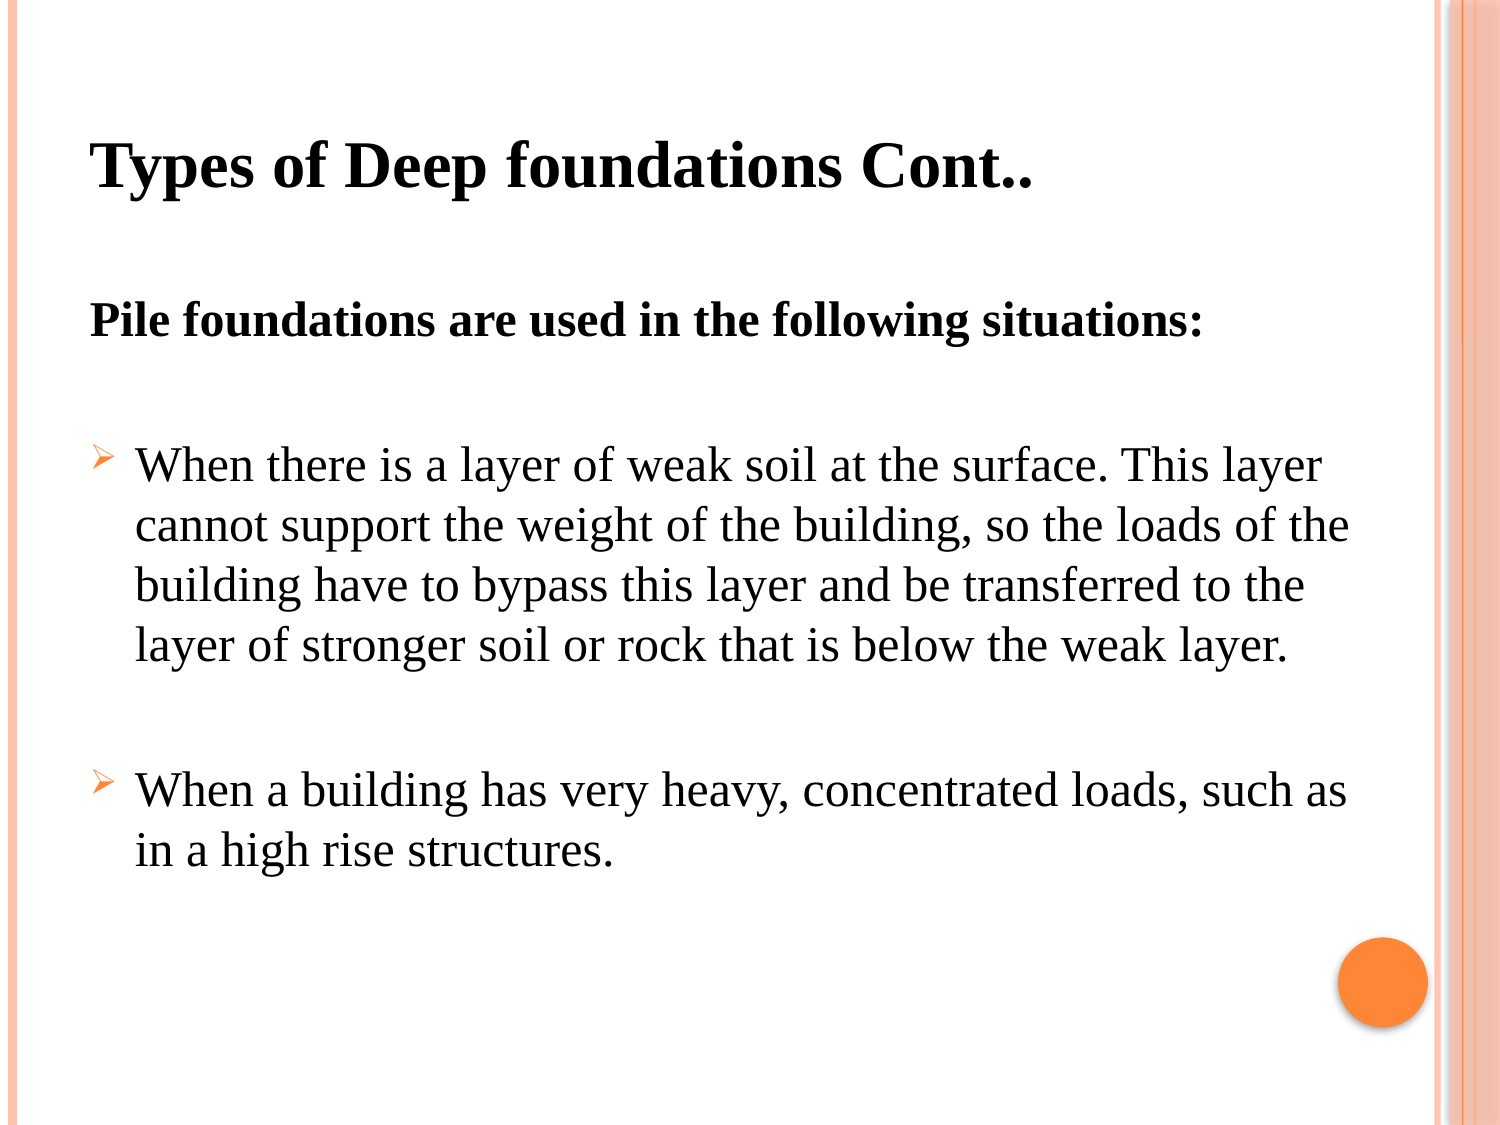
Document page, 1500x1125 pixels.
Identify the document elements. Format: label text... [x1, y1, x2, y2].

title Types of Deep foundations Cont.. [75, 45, 1300, 209]
list Pile foundations are used in the following situations: When there is a layer of weak soil at the surface. This layer cannot support the weight of the building, so the loads of the building have to bypass this layer and be transferred to the layer of stronger soil or rock that is below the weak layer. When a building has very heavy, concentrated loads, such as in a high rise structures. [75, 278, 1376, 1062]
